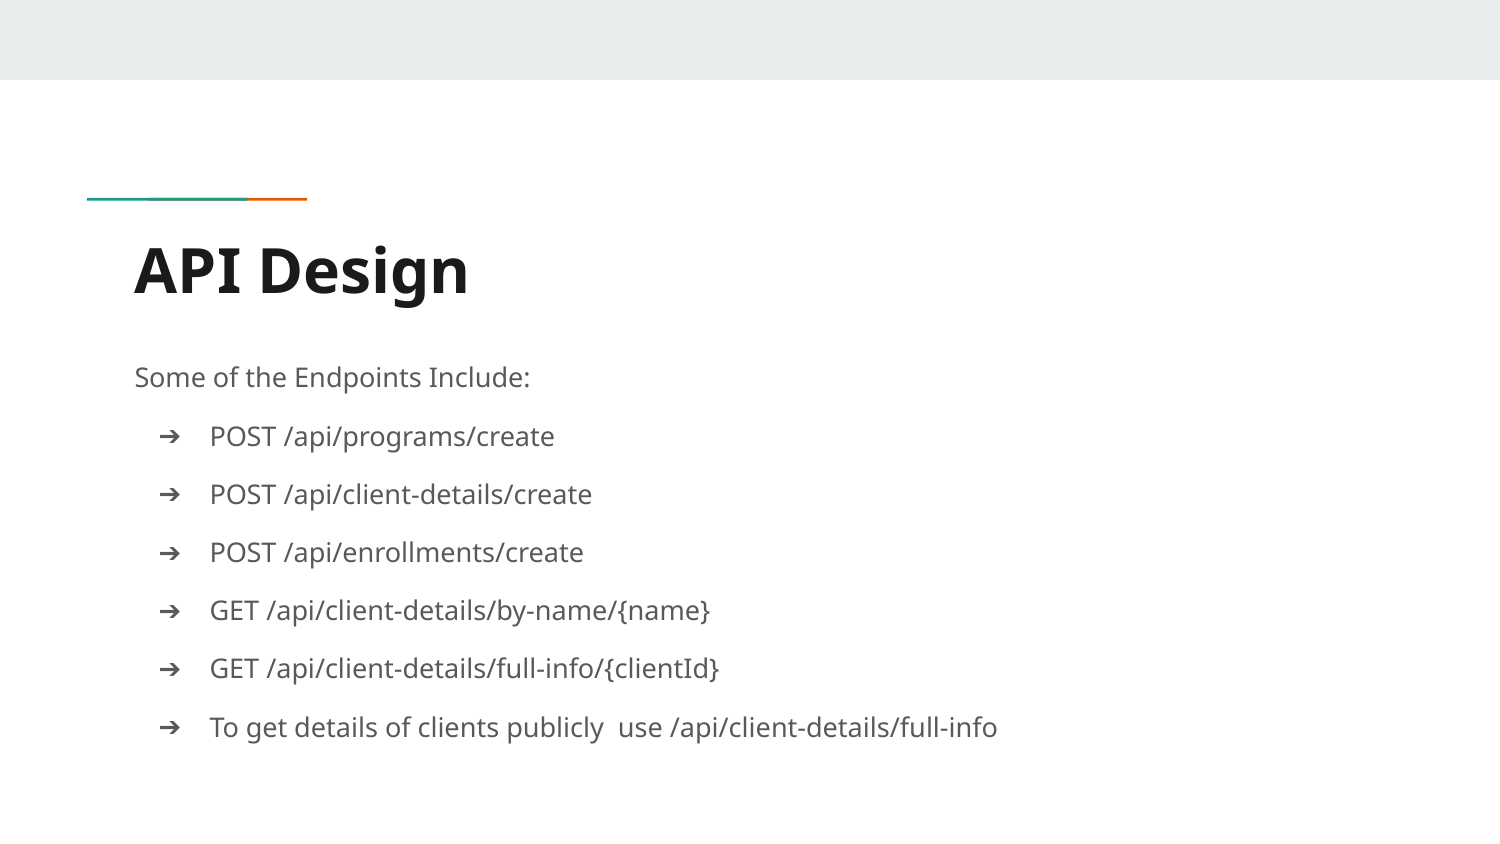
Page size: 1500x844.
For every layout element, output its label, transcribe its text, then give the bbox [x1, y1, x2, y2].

title API Design [119, 216, 1381, 305]
list Some of the Endpoints Include: POST /api/programs/create POST /api/client-details/create POST /api/enrollments/create GET /api/client-details/by-name/{name} GET /api/client-details/full-info/{clientId} To get details of clients publicly use /api/client-details/full-info [119, 341, 1381, 805]
